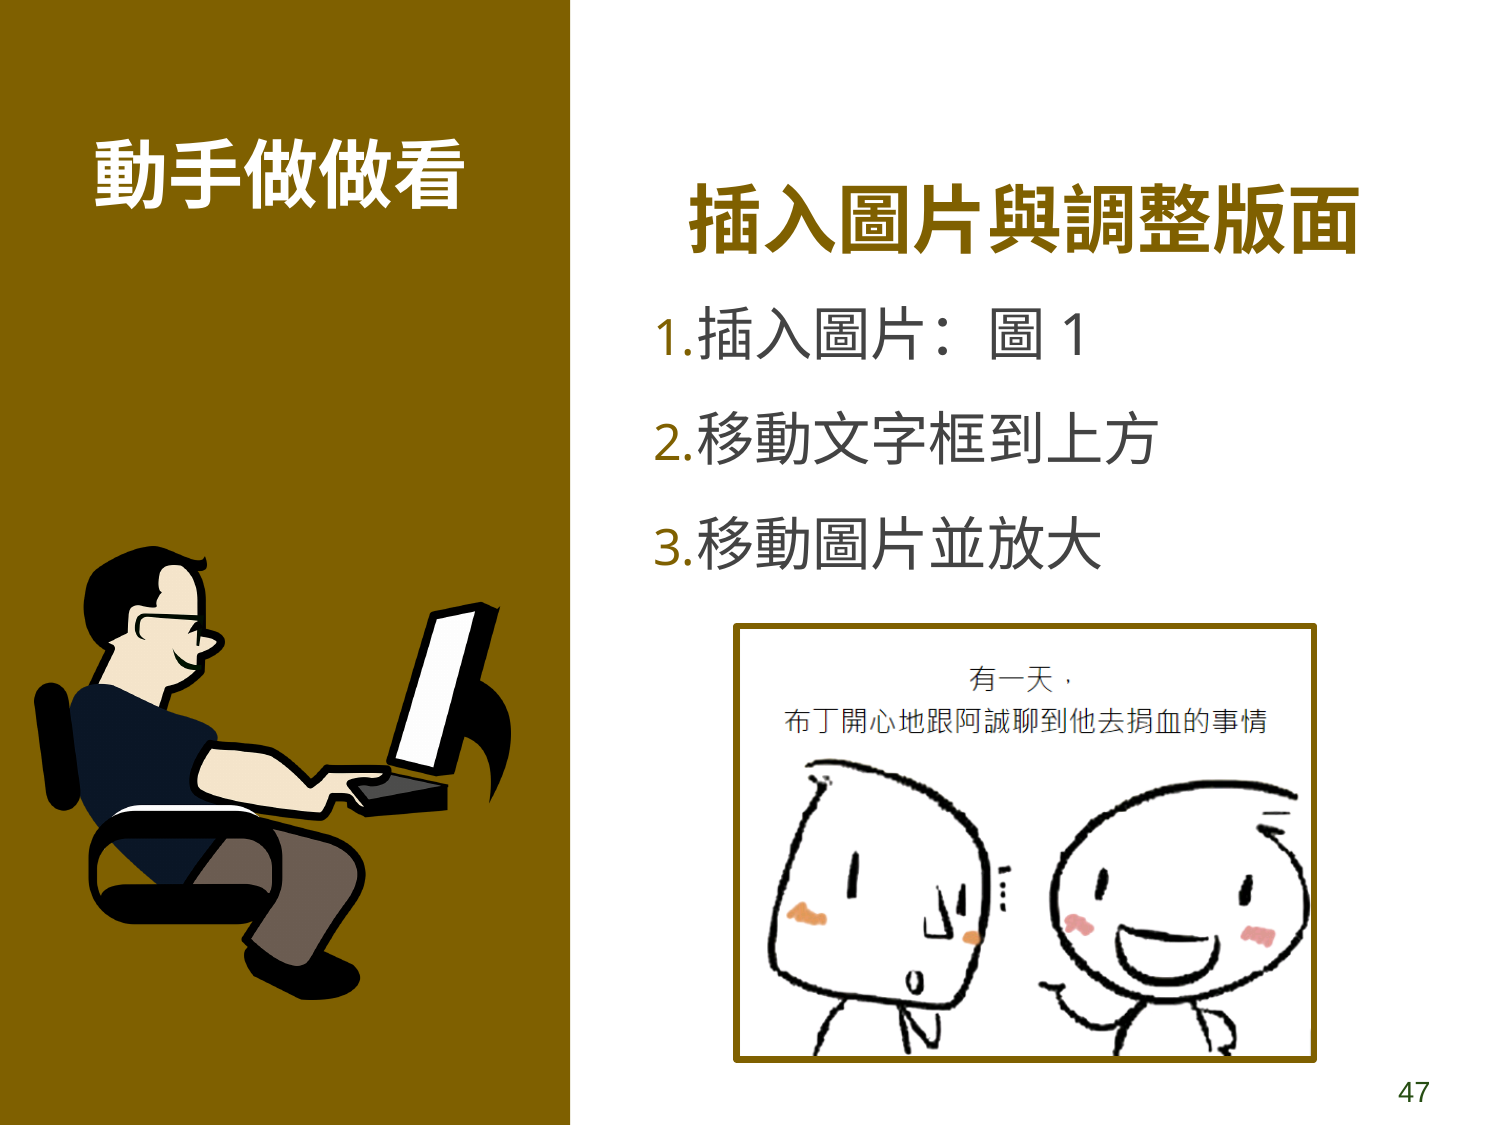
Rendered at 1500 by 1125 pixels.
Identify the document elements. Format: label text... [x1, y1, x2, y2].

slide_number ‹#› [1383, 1056, 1500, 1125]
picture [739, 628, 1311, 1057]
list 插入圖片與調整版面 插入圖片：圖1 移動文字框到上方 移動圖片並放大 [601, 112, 1449, 1000]
picture [34, 546, 511, 1000]
title 動手做做看 [51, 112, 511, 246]
